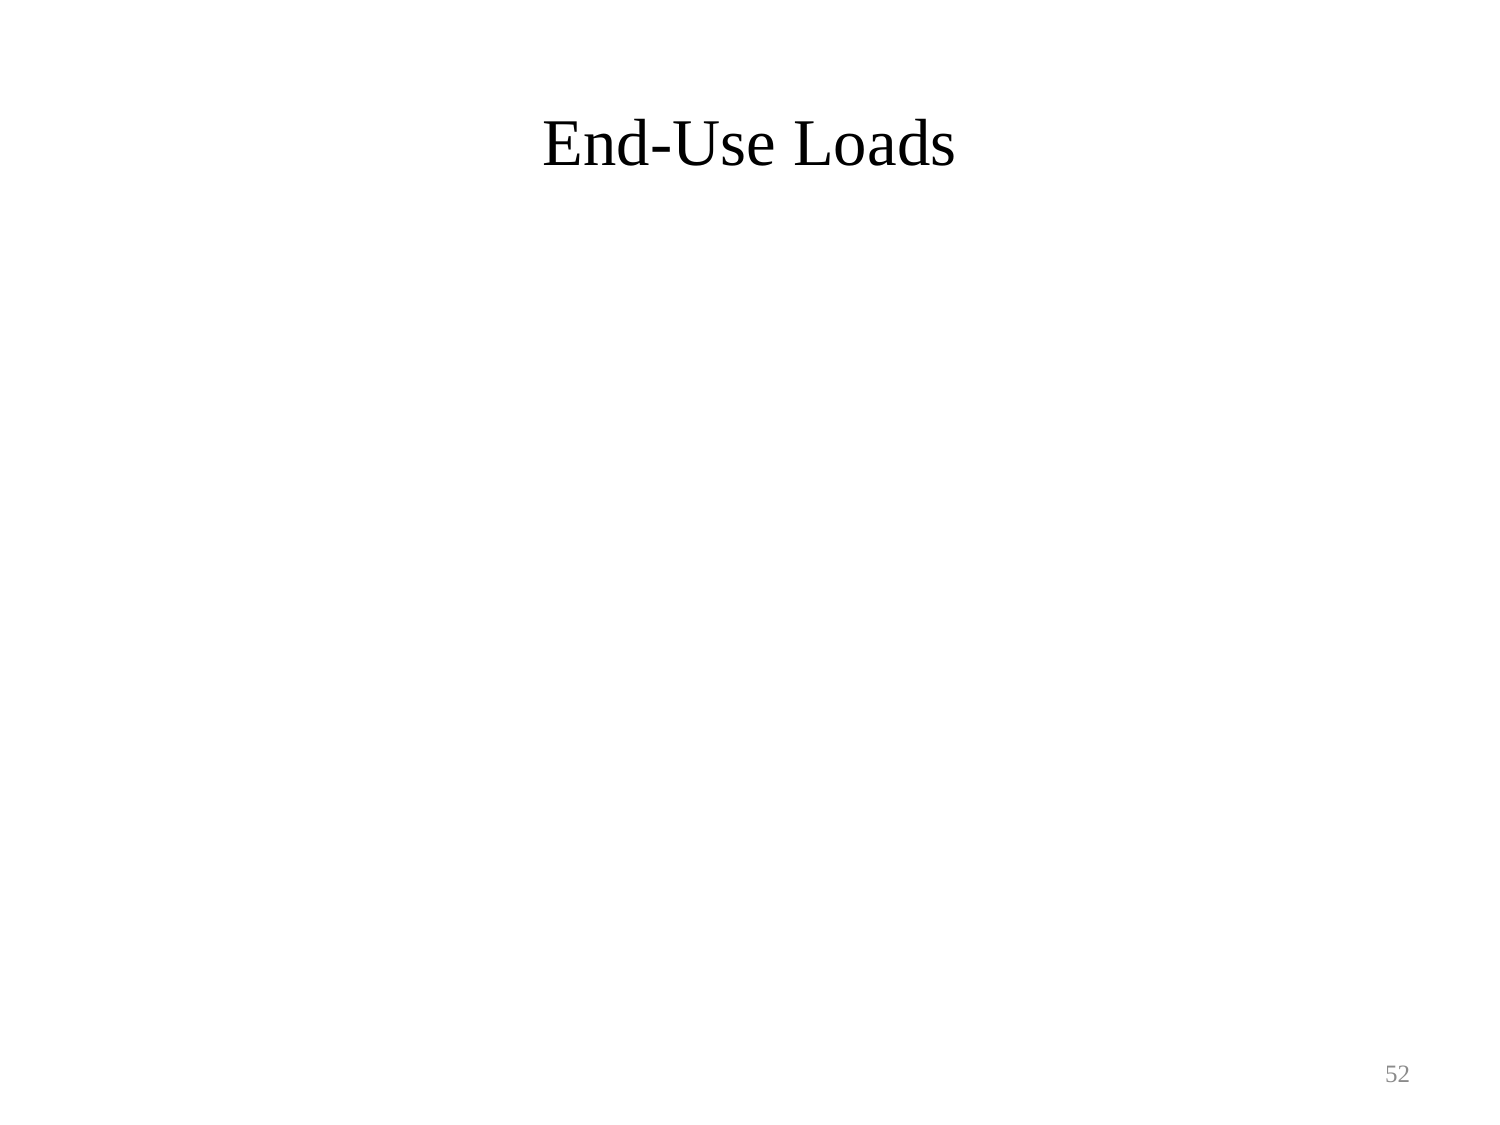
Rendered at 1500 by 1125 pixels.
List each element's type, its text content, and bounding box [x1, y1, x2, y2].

slide_number 52 [1074, 1042, 1425, 1103]
title End-Use Loads [75, 45, 1425, 233]
